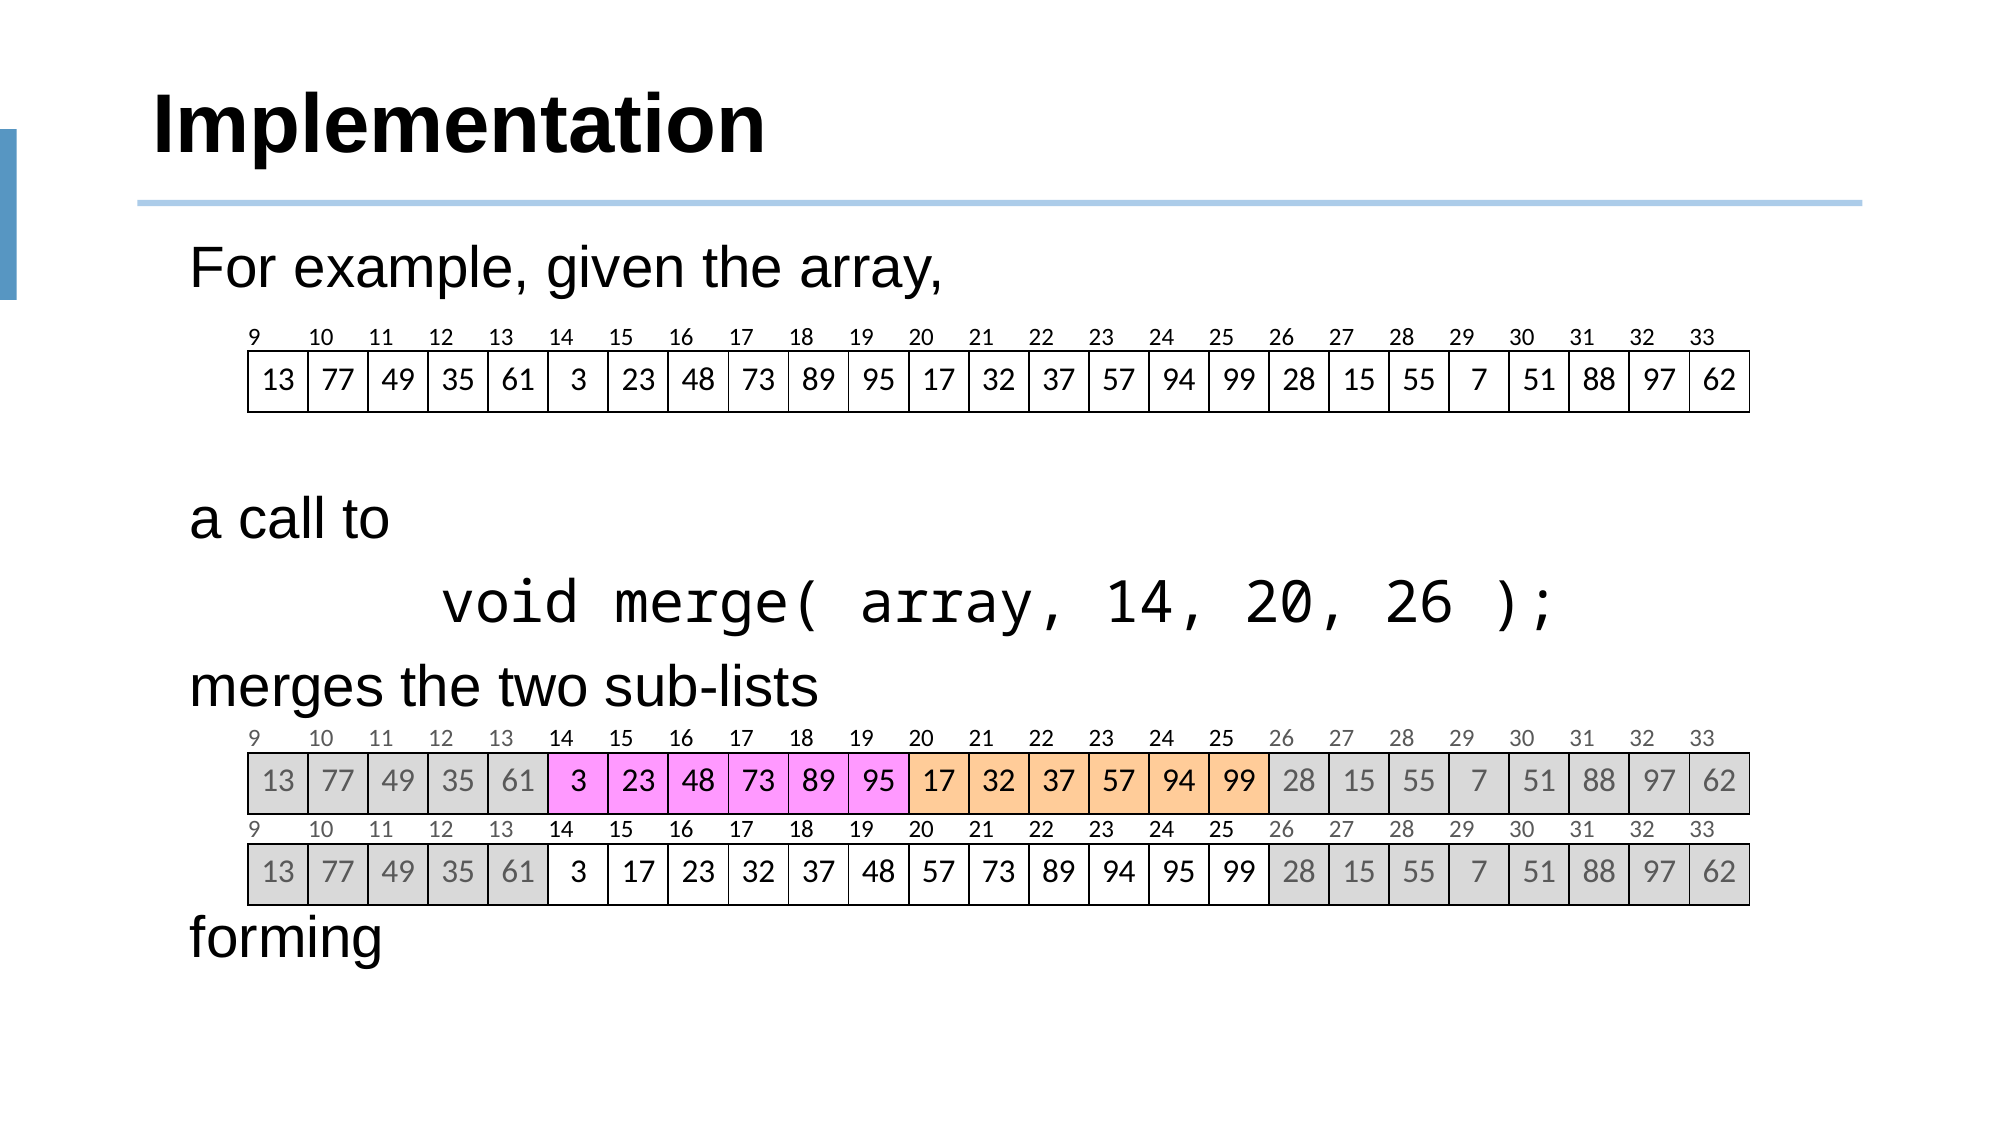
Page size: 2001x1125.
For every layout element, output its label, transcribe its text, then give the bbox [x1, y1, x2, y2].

table_header 28 [1389, 728, 1449, 752]
table_header 17 [728, 728, 789, 752]
table_header 9 [248, 326, 308, 350]
table_header 31 [1569, 326, 1629, 350]
table_header 25 [1209, 819, 1269, 843]
table_header 30 [1509, 728, 1569, 752]
table_header 15 [608, 728, 668, 752]
table_header 26 [1269, 819, 1329, 843]
table_cell 94 [1150, 352, 1208, 411]
table_header 16 [668, 819, 728, 843]
table_cell 37 [1030, 352, 1088, 411]
table_header 9 [248, 819, 308, 843]
table_cell 28 [1270, 352, 1328, 411]
table_header 23 [1089, 728, 1149, 752]
table_header 24 [1149, 819, 1209, 843]
table_header 23 [1089, 819, 1149, 843]
table_cell 77 [309, 754, 367, 813]
table_header 26 [1269, 728, 1329, 752]
table_header 11 [368, 728, 428, 752]
table_cell 13 [249, 352, 307, 411]
table_cell 23 [669, 845, 728, 904]
table_cell 23 [609, 754, 667, 813]
table_cell 17 [910, 754, 968, 813]
table_cell 48 [669, 754, 728, 813]
table_cell 88 [1570, 754, 1628, 813]
table_header 19 [849, 728, 909, 752]
table_cell 95 [849, 754, 908, 813]
table_header 13 [488, 819, 548, 843]
table_cell 17 [910, 352, 968, 411]
table_header 27 [1329, 326, 1389, 350]
table_cell 37 [1030, 754, 1088, 813]
table_header 22 [1029, 326, 1089, 350]
table_header 9 [248, 728, 308, 752]
table_header 30 [1509, 326, 1569, 350]
table_cell 57 [1090, 352, 1148, 411]
table_cell 15 [1330, 754, 1388, 813]
table_cell 51 [1510, 845, 1568, 904]
table_header 20 [909, 728, 969, 752]
table_header 17 [728, 326, 789, 350]
table_cell 51 [1510, 754, 1568, 813]
table_header 22 [1029, 728, 1089, 752]
table_header 16 [668, 728, 728, 752]
table_header 23 [1089, 326, 1149, 350]
table_cell 48 [849, 845, 908, 904]
table_header 25 [1209, 728, 1269, 752]
table_cell 37 [789, 845, 848, 904]
table_cell 95 [849, 352, 908, 411]
title Implementation [137, 42, 1863, 208]
table_header 17 [728, 819, 789, 843]
table_header 10 [308, 819, 368, 843]
table_header 19 [849, 819, 909, 843]
table_header 21 [969, 326, 1029, 350]
table_header 22 [1029, 819, 1089, 843]
table_cell 57 [1090, 754, 1148, 813]
table_cell 3 [549, 845, 607, 904]
table_header 31 [1569, 728, 1629, 752]
table_header 29 [1449, 728, 1509, 752]
table_header 24 [1149, 326, 1209, 350]
table_header 24 [1149, 728, 1209, 752]
table_header 13 [488, 728, 548, 752]
table_cell 3 [549, 754, 607, 813]
table_header 18 [789, 326, 849, 350]
table_header 18 [789, 819, 849, 843]
table_header 26 [1269, 326, 1329, 350]
table_header 14 [548, 819, 608, 843]
table_header 12 [428, 819, 488, 843]
table_header 27 [1329, 728, 1389, 752]
table_cell 7 [1450, 845, 1508, 904]
table_header 20 [909, 326, 969, 350]
table_cell 3 [549, 352, 607, 411]
table_cell 95 [1150, 845, 1208, 904]
table_cell 32 [970, 754, 1028, 813]
table_cell 15 [1330, 845, 1388, 904]
table_header 16 [668, 326, 728, 350]
table_cell 97 [1630, 352, 1689, 411]
table_header 32 [1629, 728, 1689, 752]
table_cell 13 [249, 845, 307, 904]
table_cell 49 [369, 845, 427, 904]
table_cell 77 [309, 845, 367, 904]
table_header 21 [969, 728, 1029, 752]
table_cell 35 [429, 845, 487, 904]
table_cell 55 [1390, 845, 1448, 904]
table_cell 94 [1090, 845, 1148, 904]
table_cell 7 [1450, 352, 1508, 411]
table_header 29 [1449, 326, 1509, 350]
table_header 15 [608, 819, 668, 843]
table_header 29 [1449, 819, 1509, 843]
table_header 15 [608, 326, 668, 350]
table_cell 28 [1270, 754, 1328, 813]
table_cell 89 [1030, 845, 1088, 904]
table_cell 61 [489, 845, 547, 904]
table_header 14 [548, 728, 608, 752]
table_header 10 [308, 326, 368, 350]
table_cell 17 [609, 845, 667, 904]
table_header 13 [488, 326, 548, 350]
table_cell 23 [609, 352, 667, 411]
table_cell 62 [1690, 754, 1749, 813]
table_header 19 [849, 326, 909, 350]
table_cell 62 [1690, 845, 1749, 904]
table_cell 15 [1330, 352, 1388, 411]
table_header 27 [1329, 819, 1389, 843]
list For example, given the array, a call to void merge( array, 14, 20, 26 ); merges the two sub-lists forming [137, 229, 1863, 1014]
table_cell 49 [369, 352, 427, 411]
table_cell 73 [970, 845, 1028, 904]
table_header 31 [1569, 819, 1629, 843]
table_cell 89 [789, 754, 848, 813]
table_header 21 [969, 819, 1029, 843]
table_cell 94 [1150, 754, 1208, 813]
table_cell 49 [369, 754, 427, 813]
table_cell 73 [729, 754, 788, 813]
table_cell 35 [429, 754, 487, 813]
table_cell 7 [1450, 754, 1508, 813]
table_cell 57 [910, 845, 968, 904]
table_cell 48 [669, 352, 728, 411]
table_cell 35 [429, 352, 487, 411]
table_header 10 [308, 728, 368, 752]
table_header 12 [428, 326, 488, 350]
table_cell 97 [1630, 845, 1689, 904]
table_cell 99 [1210, 754, 1268, 813]
table_cell 32 [729, 845, 788, 904]
table_cell 55 [1390, 754, 1448, 813]
table_cell 97 [1630, 754, 1689, 813]
table_cell 99 [1210, 352, 1268, 411]
table_cell 88 [1570, 352, 1628, 411]
table_header 28 [1389, 326, 1449, 350]
table_cell 32 [970, 352, 1028, 411]
table_cell 51 [1510, 352, 1568, 411]
table_header 18 [789, 728, 849, 752]
table_cell 61 [489, 754, 547, 813]
table_header 11 [368, 326, 428, 350]
table_header 25 [1209, 326, 1269, 350]
table_cell 99 [1210, 845, 1268, 904]
table_header 20 [909, 819, 969, 843]
table_header 32 [1629, 326, 1689, 350]
table_cell 77 [309, 352, 367, 411]
table_header 33 [1689, 728, 1749, 752]
table_cell 62 [1690, 352, 1749, 411]
table_cell 55 [1390, 352, 1448, 411]
table_header 32 [1629, 819, 1689, 843]
table_cell 28 [1270, 845, 1328, 904]
table_header 11 [368, 819, 428, 843]
table_header 12 [428, 728, 488, 752]
table_header 30 [1509, 819, 1569, 843]
table_cell 73 [729, 352, 788, 411]
table_header 14 [548, 326, 608, 350]
table_cell 89 [789, 352, 848, 411]
table_cell 61 [489, 352, 547, 411]
table_cell 13 [249, 754, 307, 813]
table_header 33 [1689, 819, 1749, 843]
table_header 33 [1689, 326, 1749, 350]
table_cell 88 [1570, 845, 1628, 904]
table_header 28 [1389, 819, 1449, 843]
